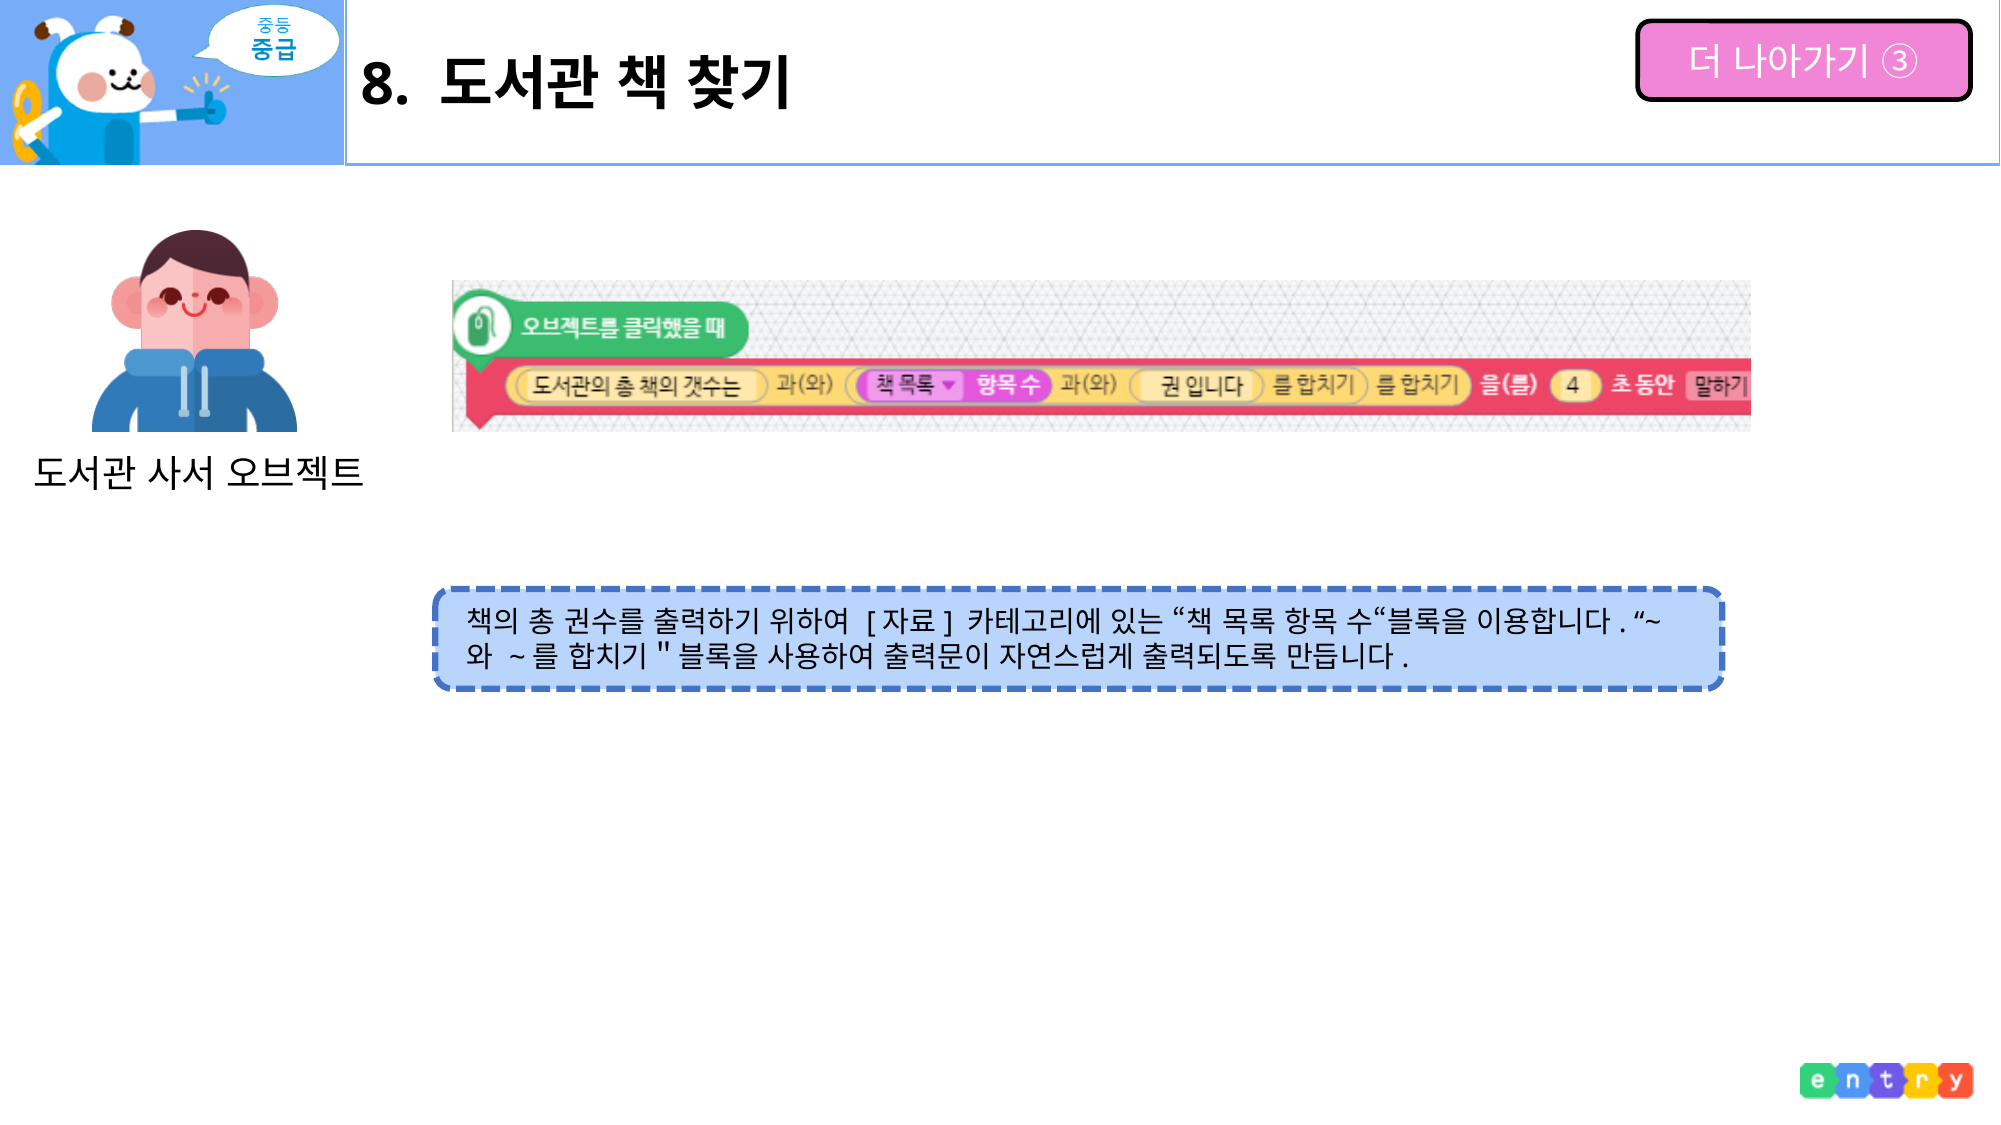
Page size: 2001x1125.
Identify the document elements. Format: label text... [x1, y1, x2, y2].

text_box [435, 588, 1723, 763]
text_box 도서관 사서 오브젝트 [18, 442, 380, 502]
picture [92, 230, 297, 432]
picture [452, 280, 1752, 432]
text_box 더 나아가기 ③ [1636, 19, 1972, 101]
picture [1795, 1059, 1977, 1103]
text_box 8. 도서관 책 찾기 [345, 0, 2000, 166]
picture [0, 0, 344, 165]
